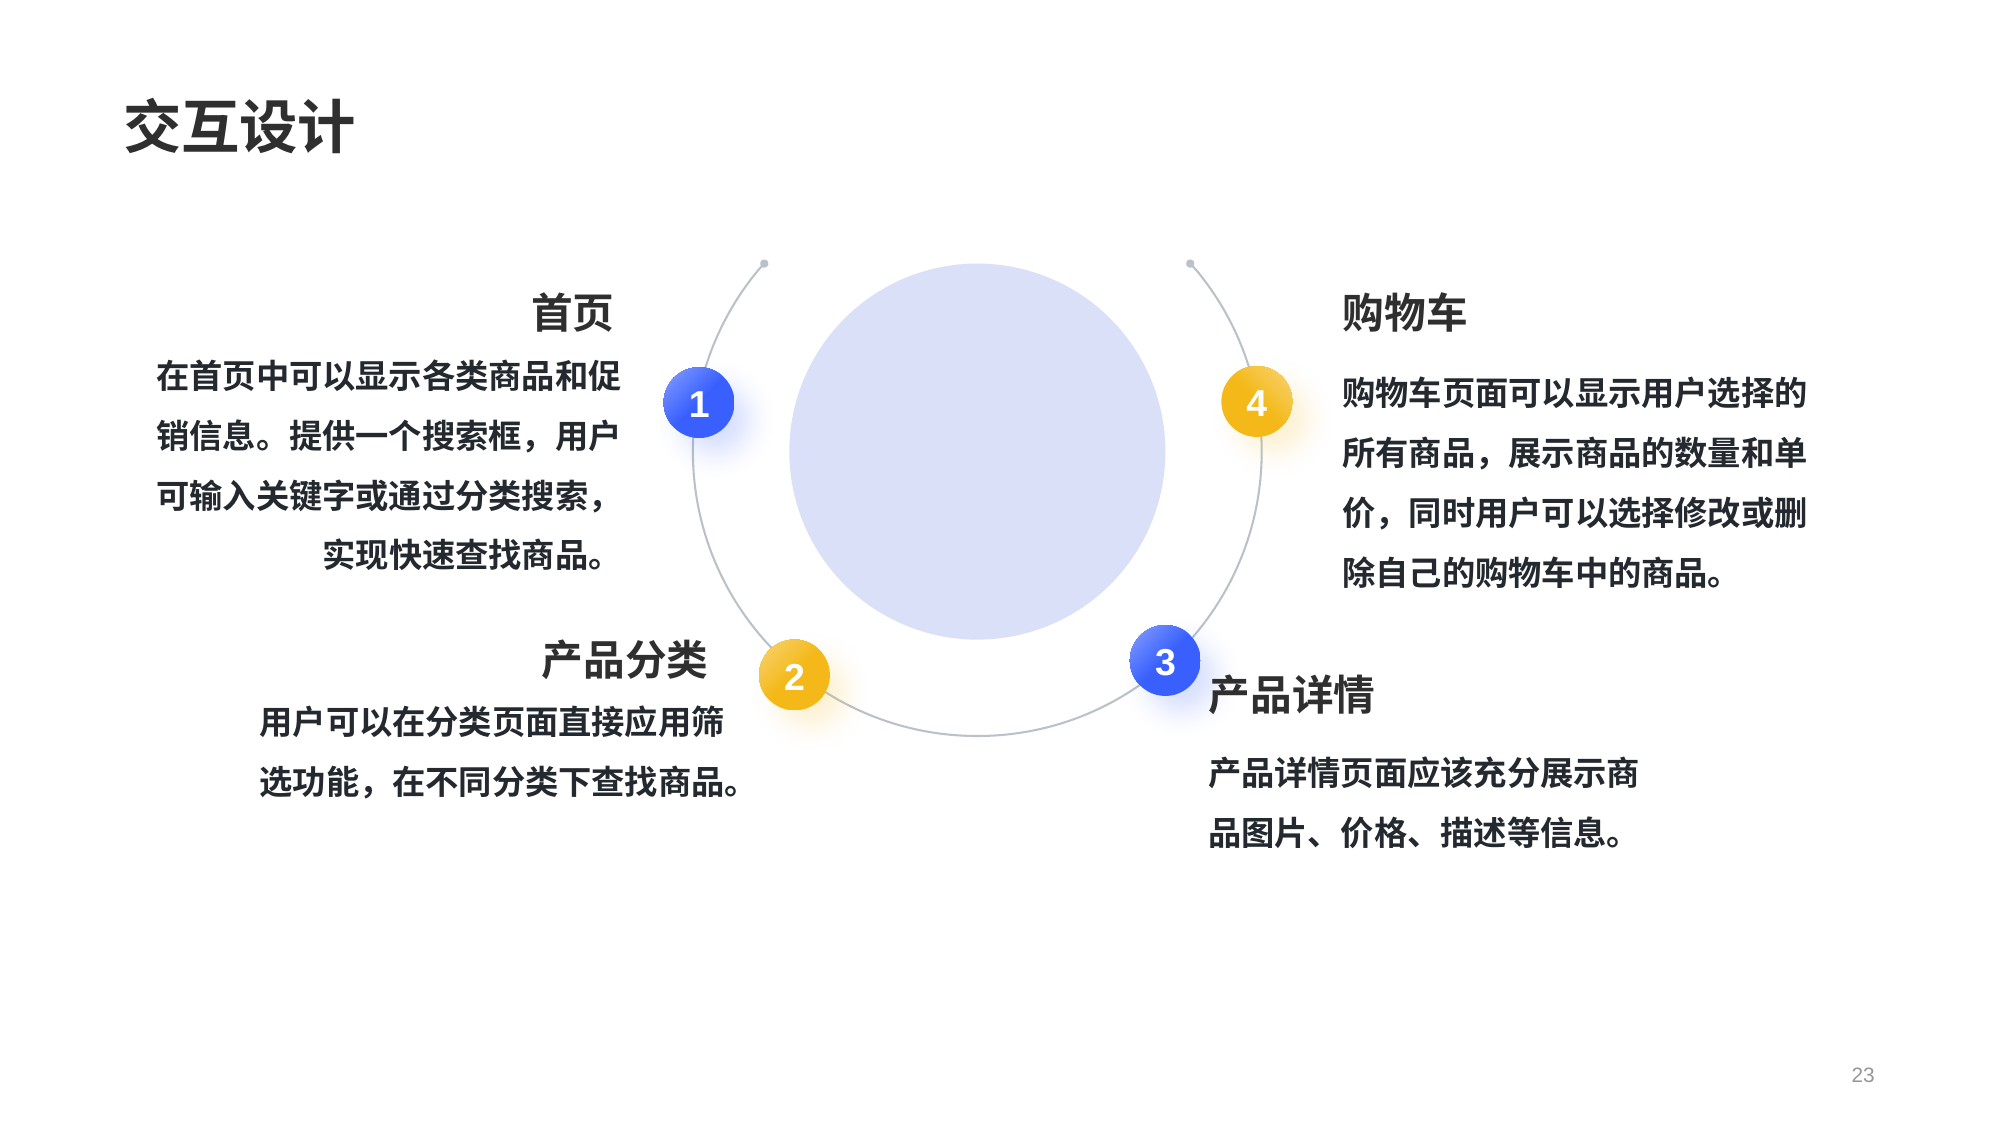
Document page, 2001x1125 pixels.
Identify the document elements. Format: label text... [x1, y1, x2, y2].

slide_number 23 [1452, 1056, 1890, 1092]
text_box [139, 263, 1825, 862]
title 交互设计 [108, 0, 1890, 169]
